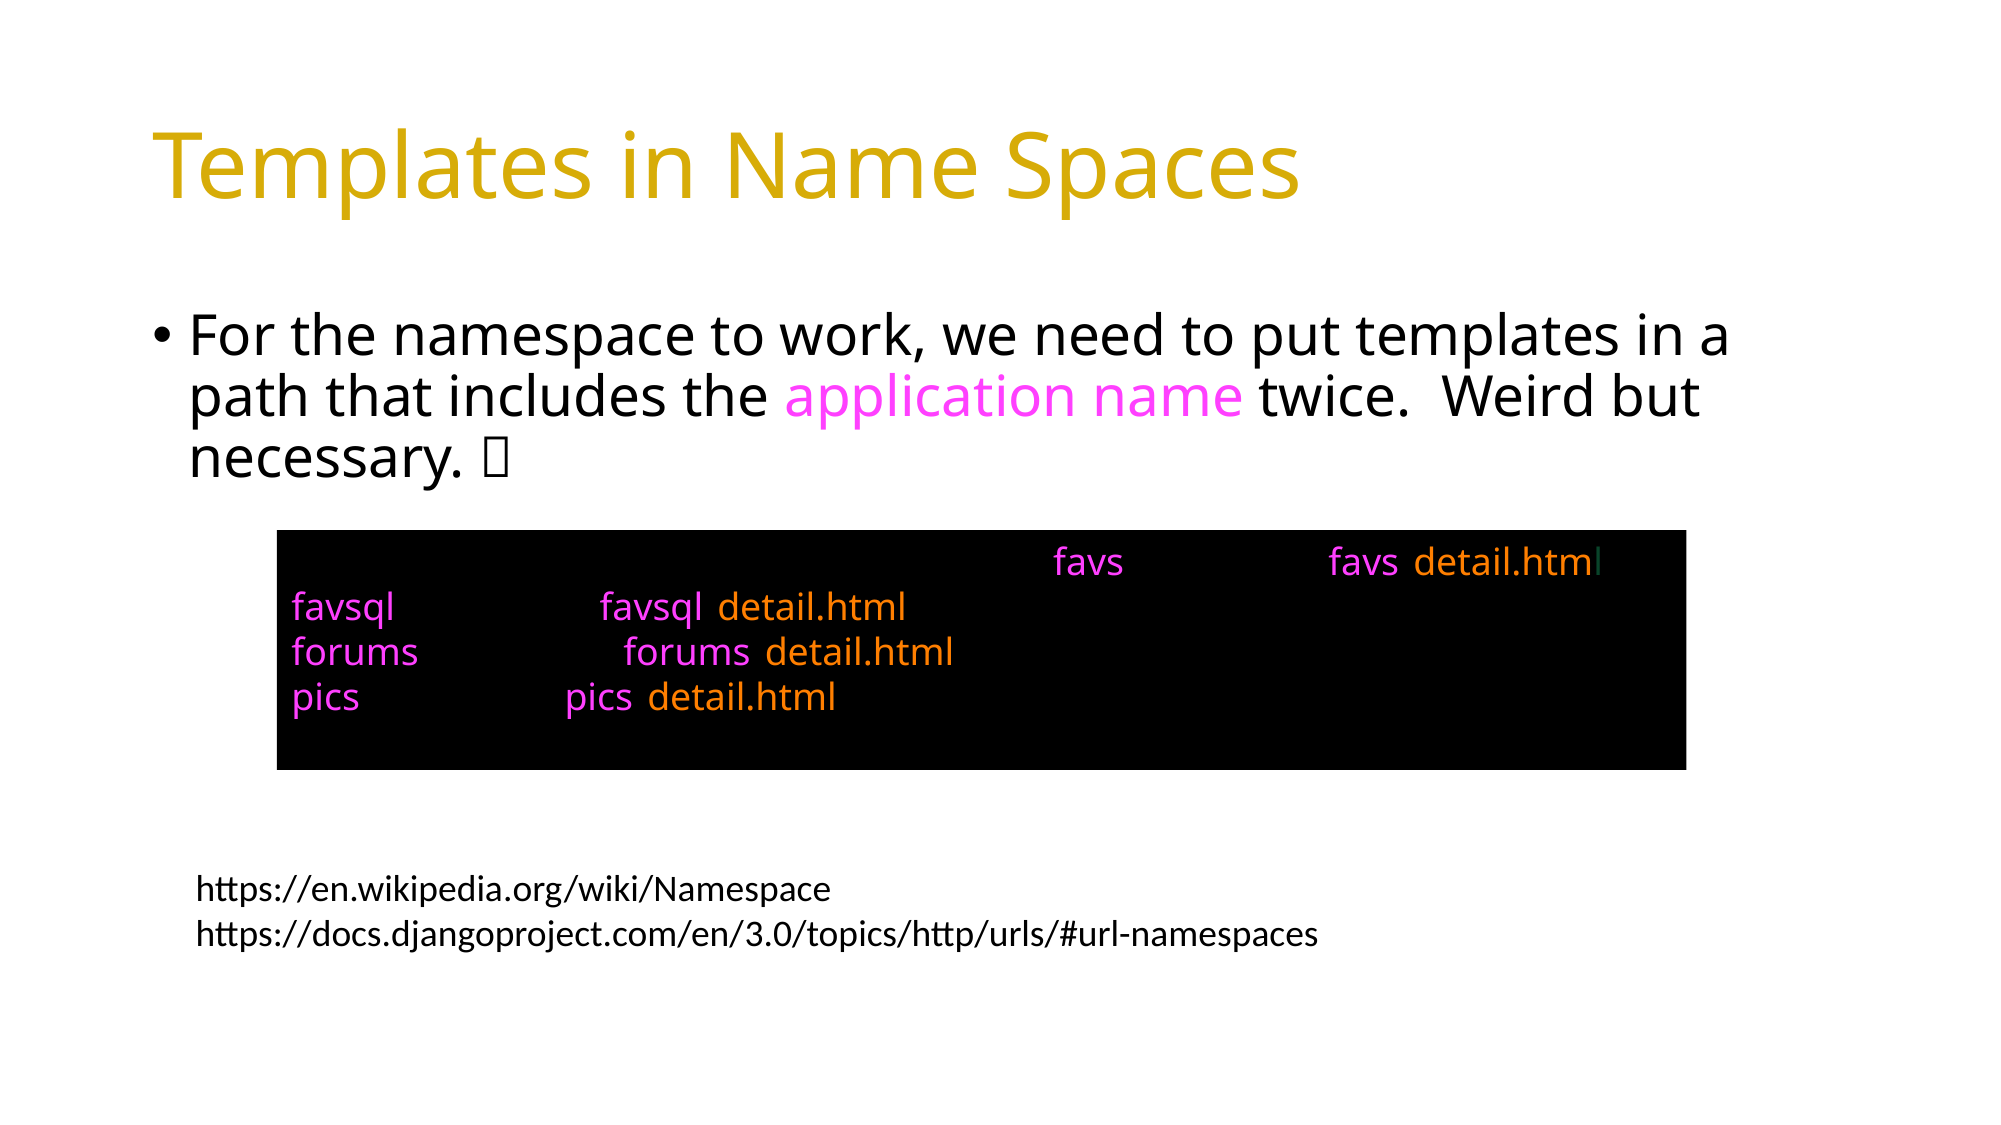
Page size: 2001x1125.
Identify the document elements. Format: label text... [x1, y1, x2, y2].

text_box https://en.wikipedia.org/wiki/Namespace https://docs.djangoproject.com/en/3.0/topics/http/urls/#url-namespaces [180, 856, 1450, 962]
text_box dj4e-samples$ ls */templates/*/detail.html favs/templates/favs/detail.html favsql/templates/favsql/detail.html forums/templates/forums/detail.html pics/templates/pics/detail.html dj4e-samples$ [276, 530, 1687, 770]
title Templates in Name Spaces [137, 59, 1863, 278]
list For the namespace to work, we need to put templates in a path that includes the application name twice. Weird but necessary.  [137, 299, 1863, 499]
